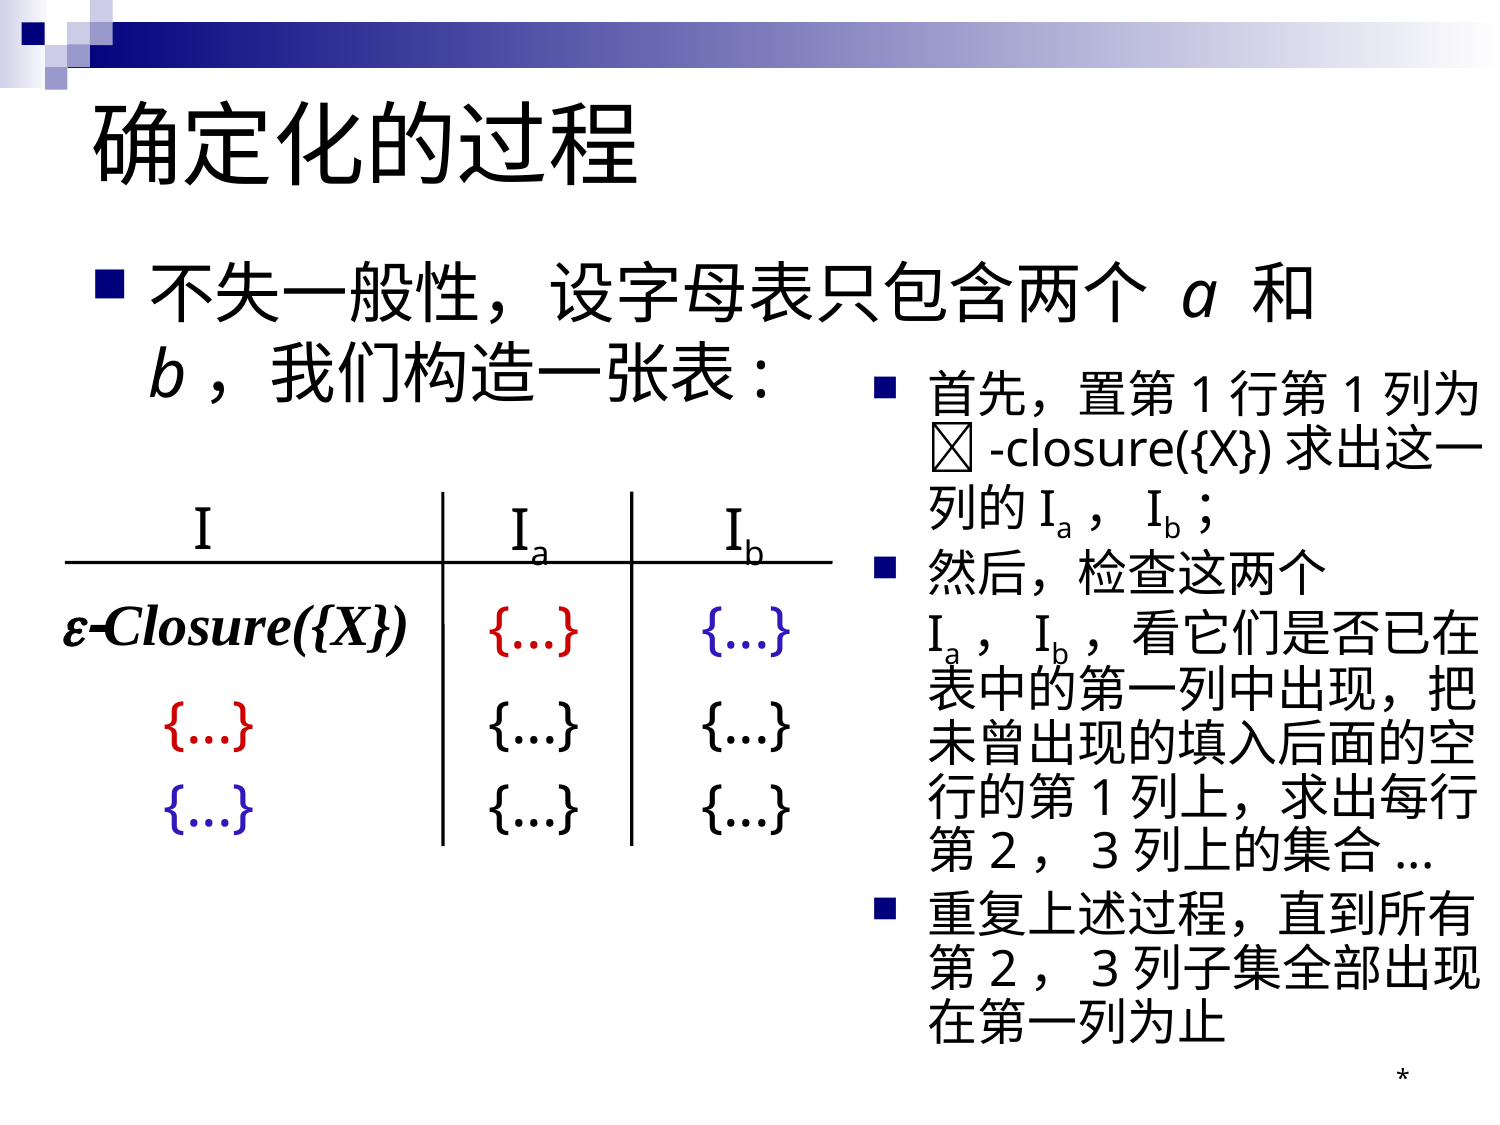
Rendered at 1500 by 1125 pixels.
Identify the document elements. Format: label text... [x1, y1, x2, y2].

text_box 首先，置第1行第1列为-closure({X})求出这一列的Ia，Ib； 然后，检查这两个Ia，Ib，看它们是否已在表中的第一列中出现，把未曾出现的填入后面的空行的第1列上，求出每行第2，3列上的集合... 重复上述过程，直到所有第2，3列子集全部出现在第一列为止 [856, 361, 1500, 1000]
slide_number * [1074, 1025, 1425, 1100]
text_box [64, 484, 833, 847]
list 不失一般性，设字母表只包含两个 a 和b，我们构造一张表: [76, 243, 1353, 472]
title 确定化的过程 [74, 74, 1426, 209]
